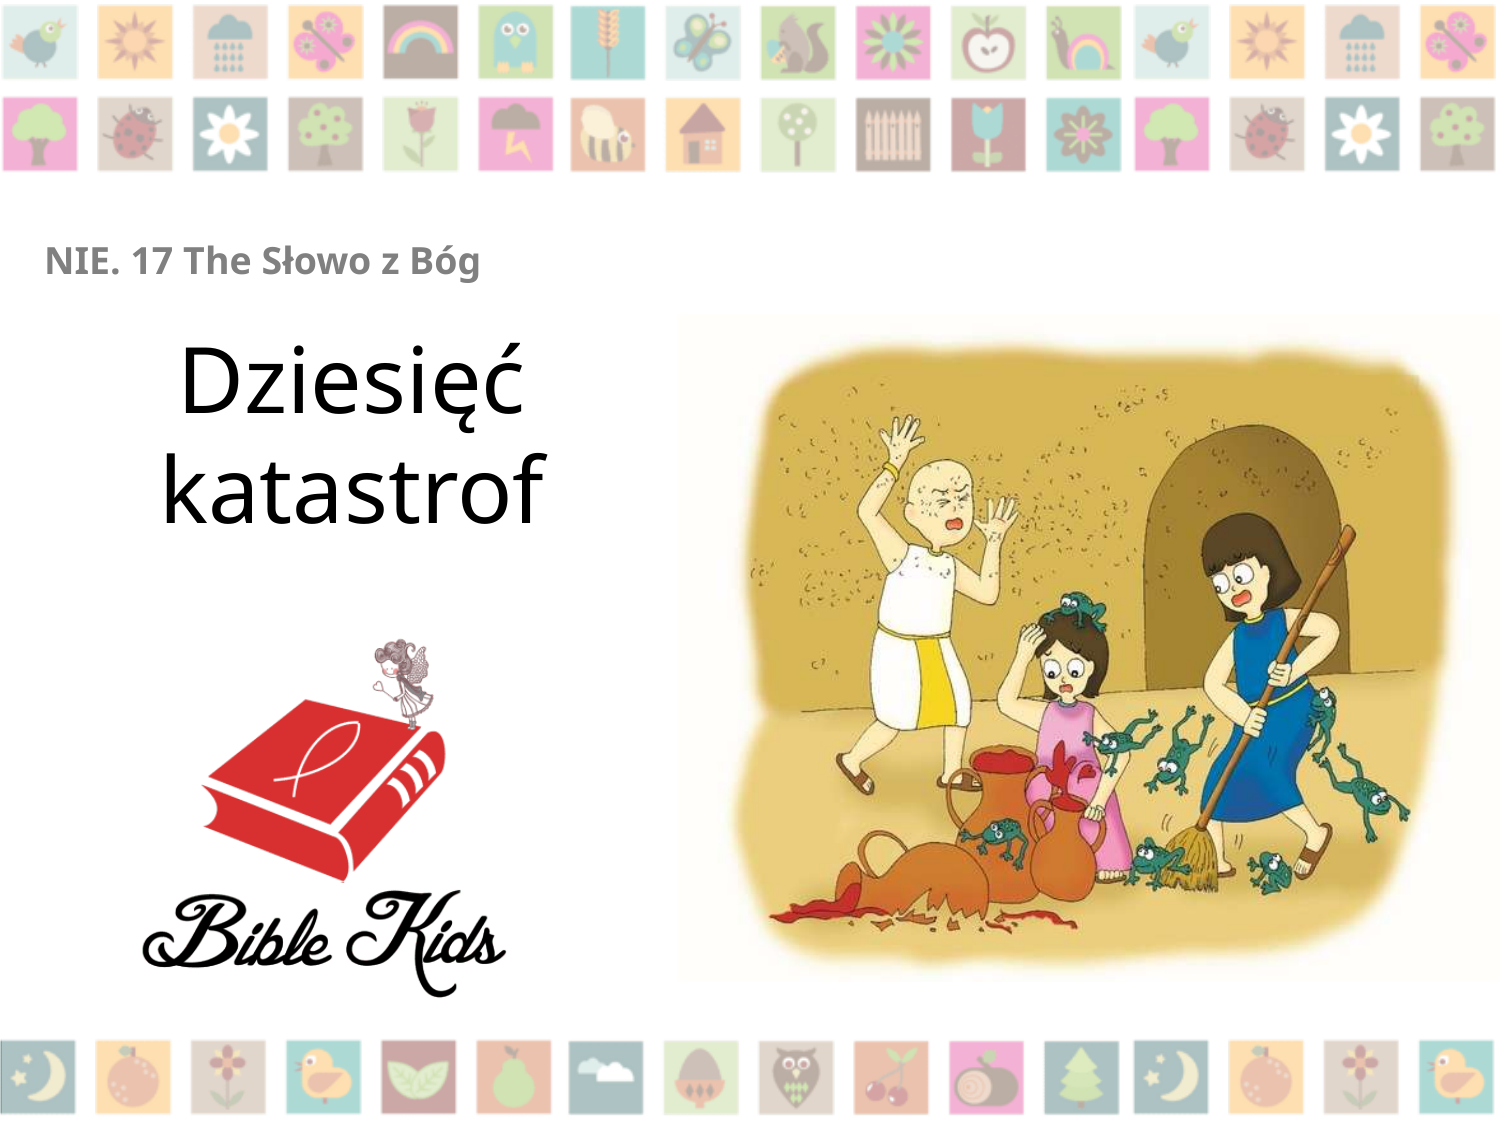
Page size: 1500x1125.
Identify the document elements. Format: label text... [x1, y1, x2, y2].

picture [117, 600, 544, 1027]
text_box NIE. 17 The Słowo z Bóg [29, 229, 543, 290]
picture [677, 314, 1500, 983]
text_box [0, 1028, 1500, 1118]
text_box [0, 3, 1500, 181]
text_box Dziesięć katastrof [29, 314, 675, 550]
